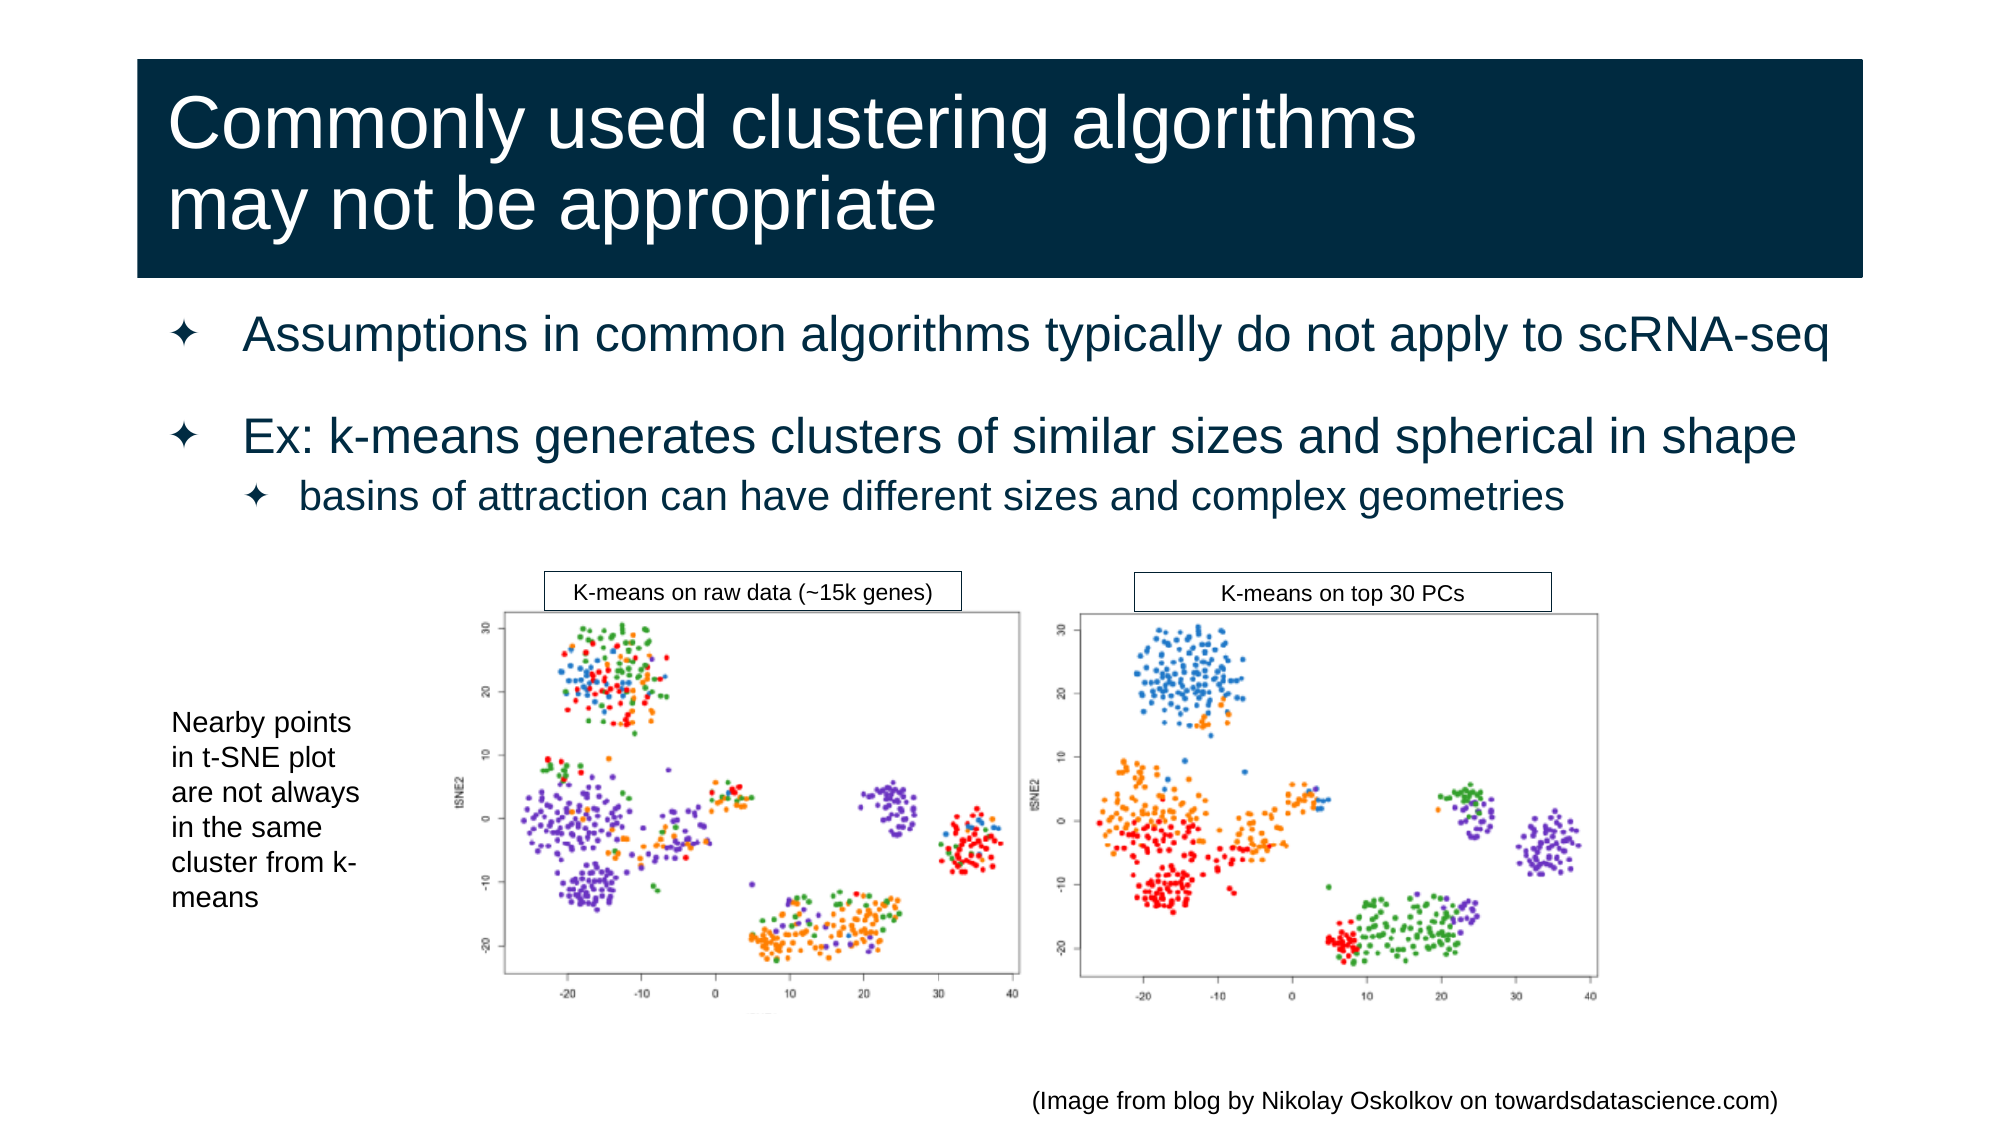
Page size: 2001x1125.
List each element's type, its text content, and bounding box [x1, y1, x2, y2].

list Assumptions in common algorithms typically do not apply to scRNA-seq Ex: k-means generates clusters of similar sizes and spherical in shape basins of attraction can have different sizes and complex geometries [137, 307, 1863, 578]
text_box (Image from blog by Nikolay Oskolkov on towardsdatascience.com) [1014, 1094, 1795, 1106]
title Commonly used clustering algorithms may not be appropriate [137, 59, 1863, 278]
picture [454, 571, 1649, 1014]
text_box Nearby points in t-SNE plot are not always in the same cluster from k-means [156, 659, 386, 958]
